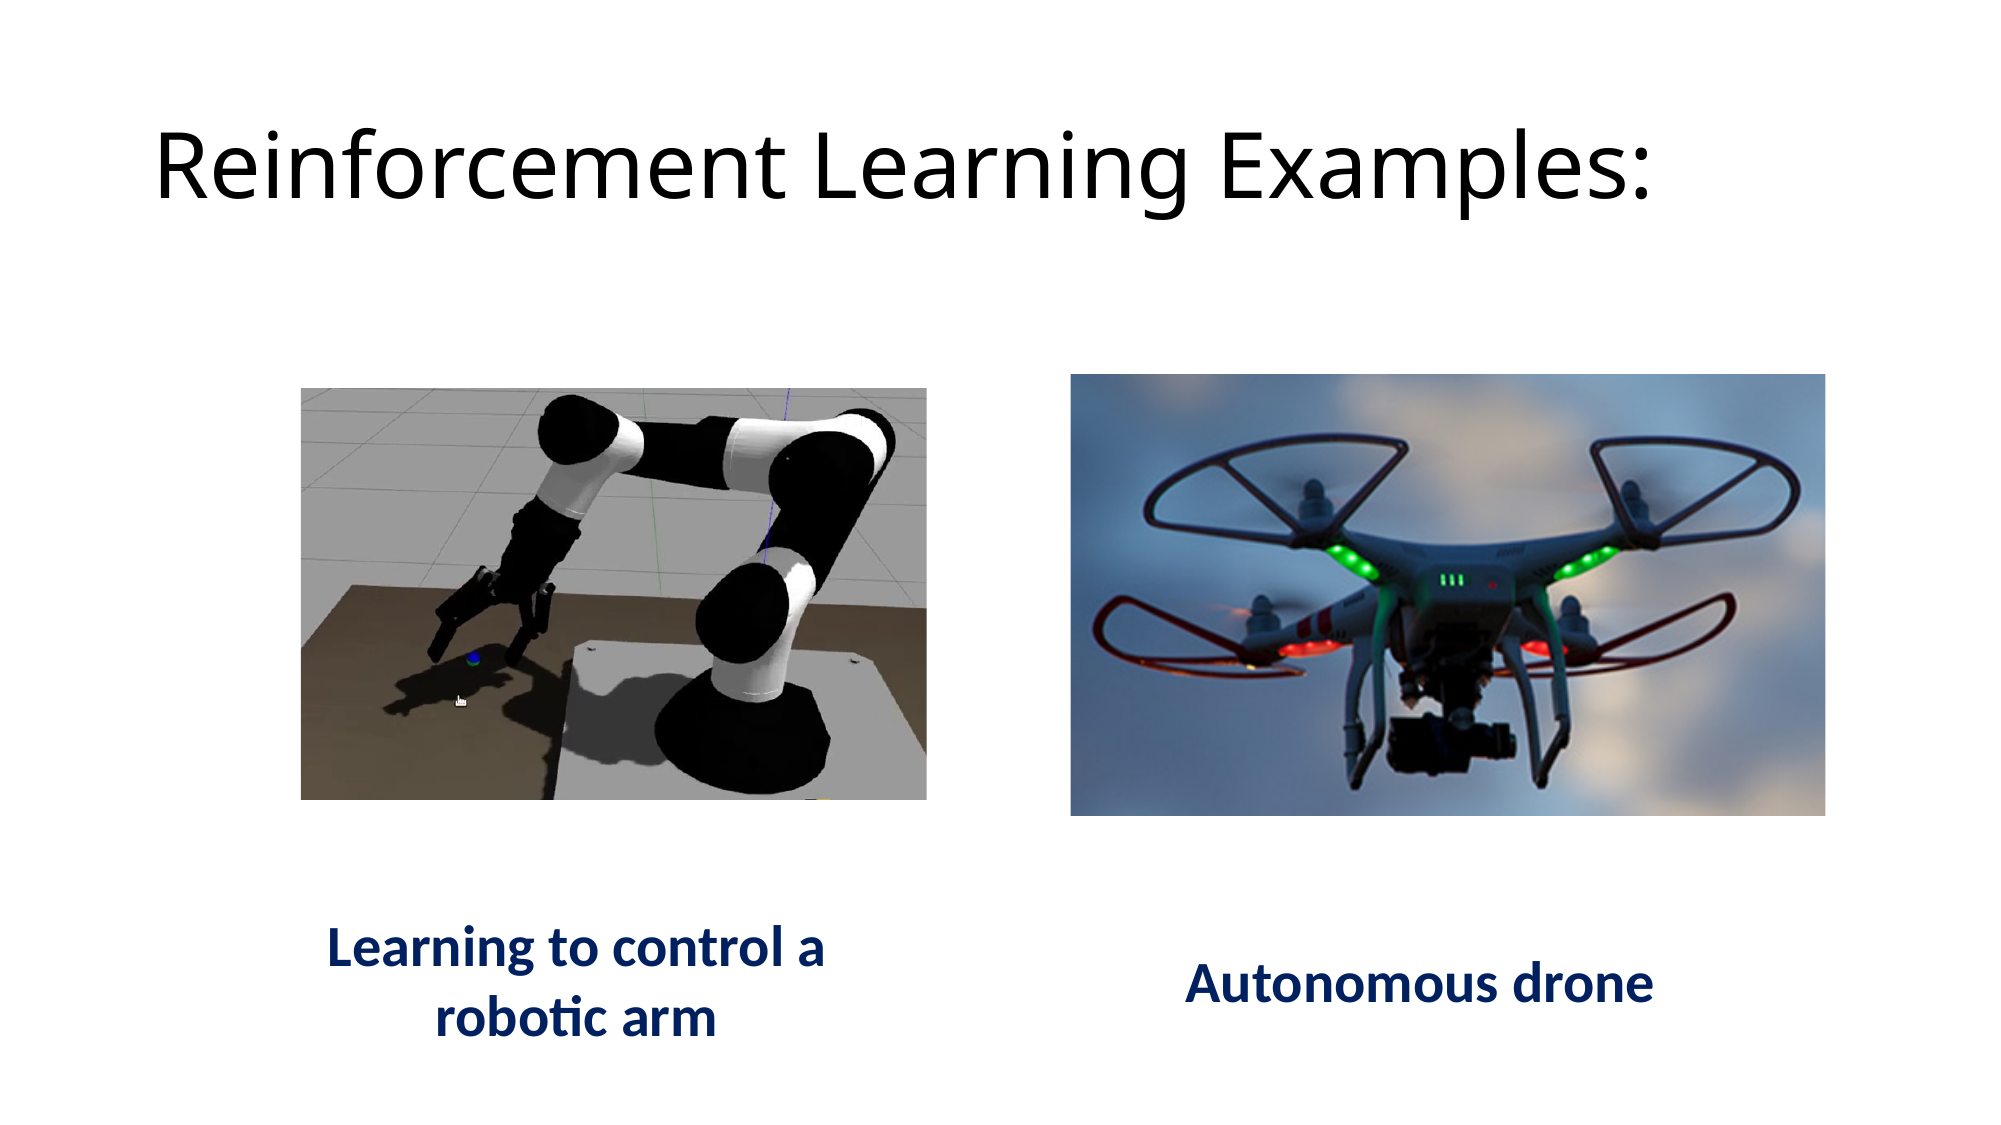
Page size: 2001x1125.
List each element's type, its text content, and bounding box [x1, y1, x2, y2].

picture [1070, 374, 1826, 816]
picture [300, 388, 927, 800]
text_box Learning to control a robotic arm [227, 900, 927, 1056]
text_box Autonomous drone [1070, 936, 1770, 1022]
title Reinforcement Learning Examples: [137, 59, 1863, 278]
